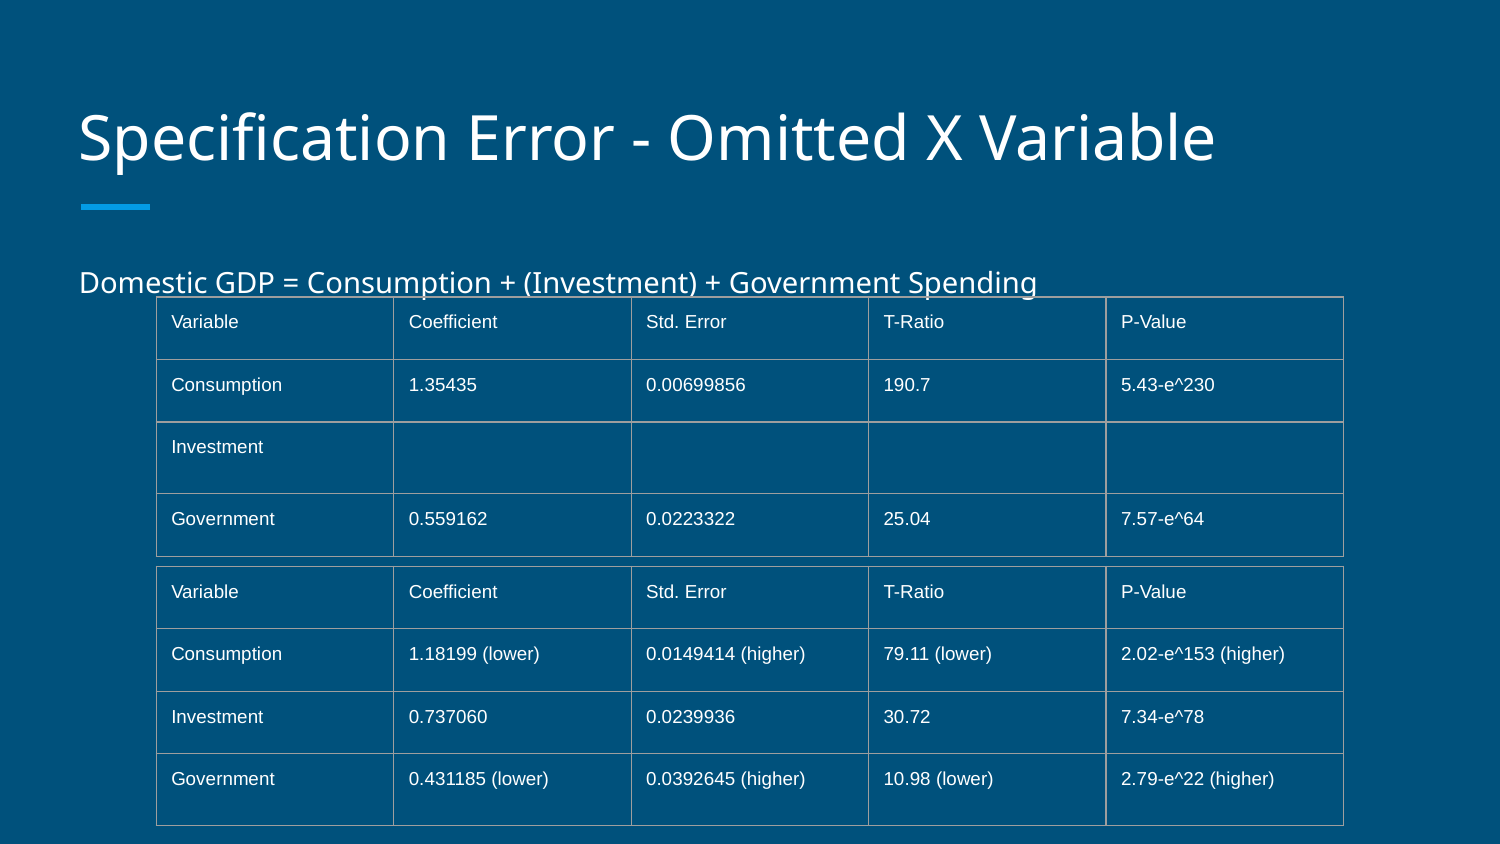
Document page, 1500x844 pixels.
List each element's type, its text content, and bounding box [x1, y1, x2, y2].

table_header Coefficient [394, 567, 631, 628]
table_header T-Ratio [869, 567, 1105, 628]
table_cell 10.98 (lower) [869, 754, 1105, 825]
table_header Std. Error [632, 298, 868, 359]
table_header Variable [157, 298, 393, 359]
table_header T-Ratio [869, 298, 1105, 359]
table_cell 79.11 (lower) [869, 629, 1105, 691]
table_cell 0.559162 [394, 494, 631, 556]
table_cell 0.0223322 [632, 494, 868, 556]
table_cell [394, 423, 631, 493]
table_cell [1107, 423, 1343, 493]
table_cell [869, 423, 1105, 493]
table_cell Investment [157, 692, 393, 753]
table_cell 0.0149414 (higher) [632, 629, 868, 691]
table_cell Consumption [157, 360, 393, 421]
table_header Variable [157, 567, 393, 628]
table_cell Consumption [157, 629, 393, 691]
table_cell Government [157, 754, 393, 825]
table_cell 0.0392645 (higher) [632, 754, 868, 825]
table_cell 0.00699856 [632, 360, 868, 421]
list Domestic GDP = Consumption + (Investment) + Government Spending [63, 244, 1341, 750]
table_cell 7.57-e^64 [1107, 494, 1343, 556]
table_cell 30.72 [869, 692, 1105, 753]
table_cell 190.7 [869, 360, 1105, 421]
table_cell 0.0239936 [632, 692, 868, 753]
table_cell 1.18199 (lower) [394, 629, 631, 691]
table_cell Government [157, 494, 393, 556]
table_header Std. Error [632, 567, 868, 628]
table_cell 0.737060 [394, 692, 631, 753]
table_cell 2.79-e^22 (higher) [1107, 754, 1343, 825]
table_cell Investment [157, 423, 393, 493]
table_cell [632, 423, 868, 493]
table_cell 2.02-e^153 (higher) [1107, 629, 1343, 691]
table_cell 7.34-e^78 [1107, 692, 1343, 753]
table_header P-Value [1107, 298, 1343, 359]
table_cell 1.35435 [394, 360, 631, 421]
table_header Coefficient [394, 298, 631, 359]
table_cell 0.431185 (lower) [394, 754, 631, 825]
table_cell 5.43-e^230 [1107, 360, 1343, 421]
table_header P-Value [1107, 567, 1343, 628]
title Specification Error - Omitted X Variable [63, 75, 1437, 188]
table_cell 25.04 [869, 494, 1105, 556]
